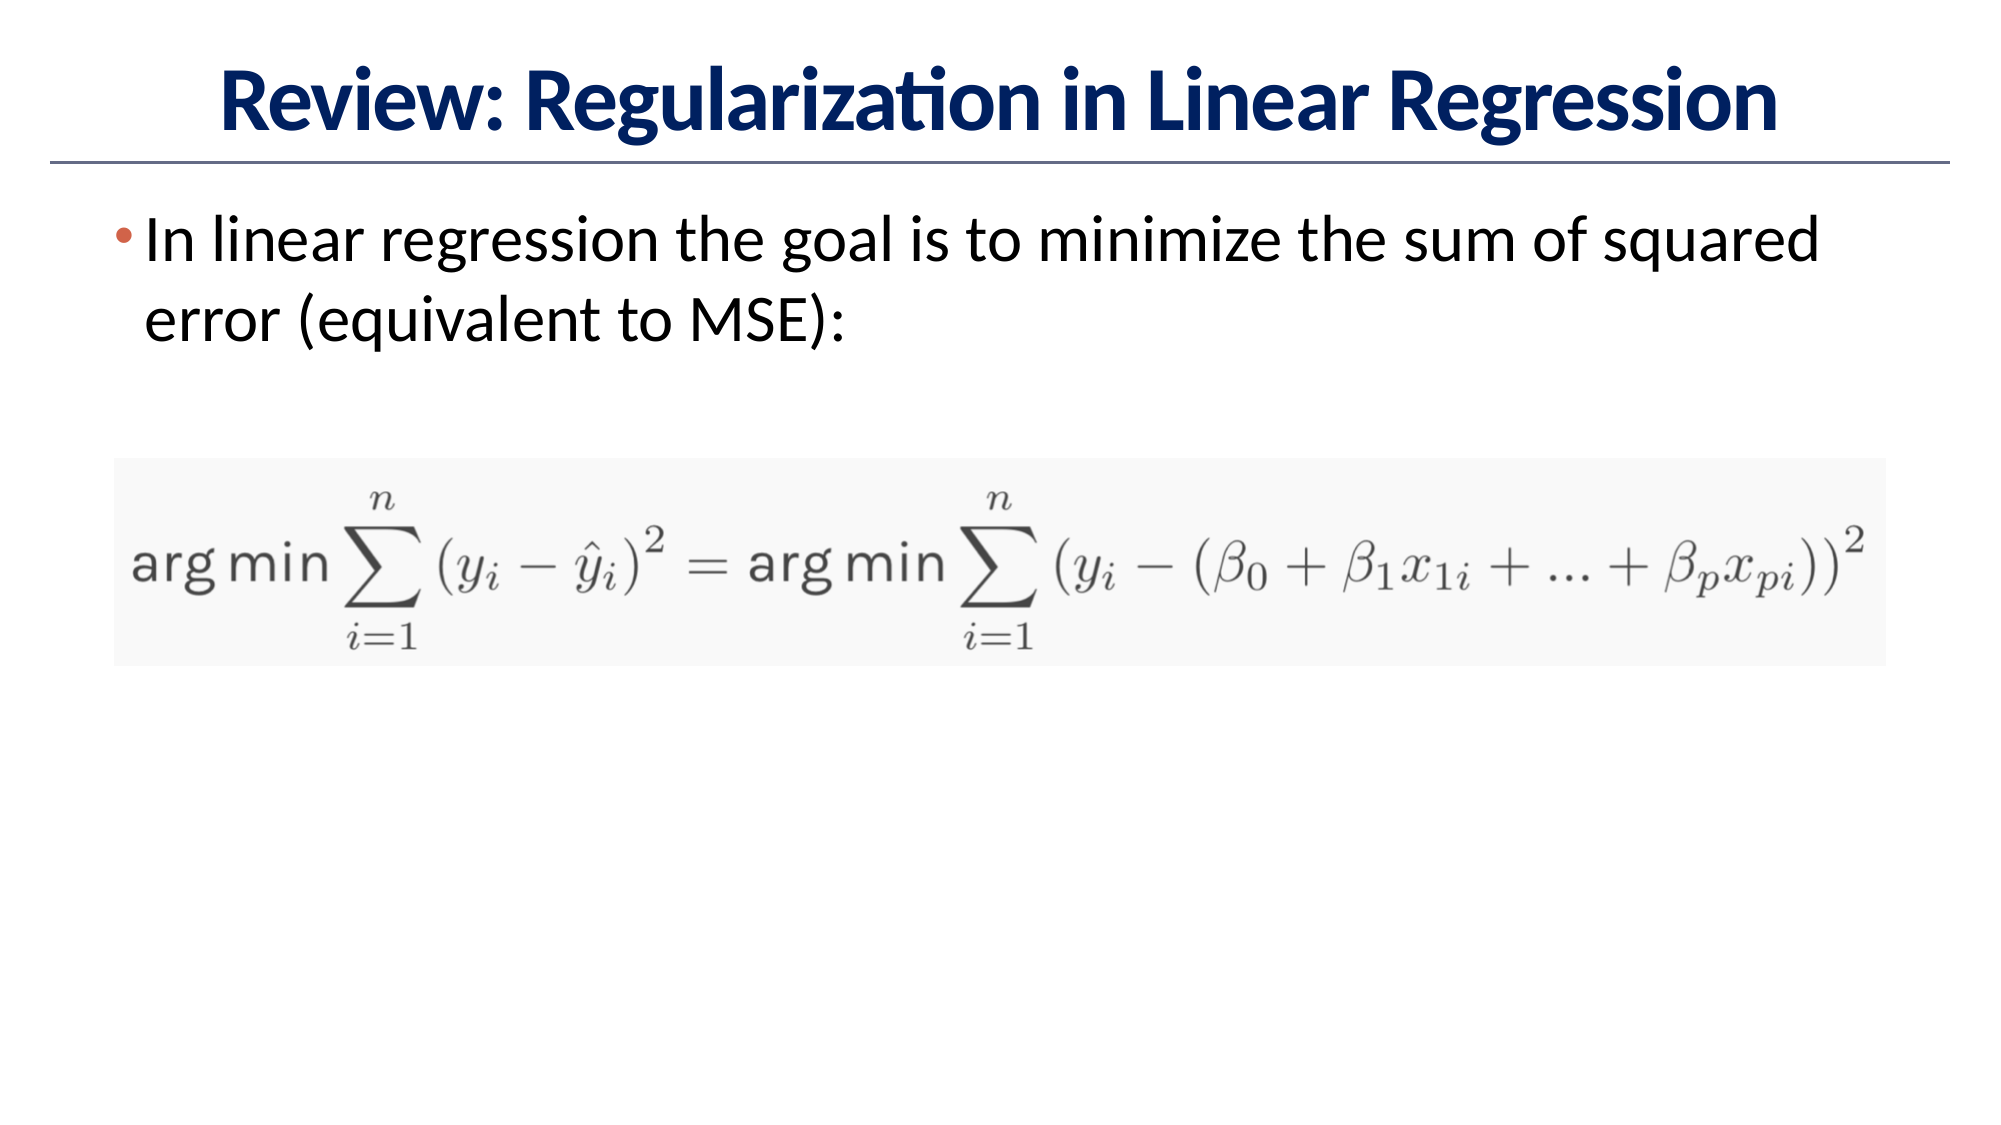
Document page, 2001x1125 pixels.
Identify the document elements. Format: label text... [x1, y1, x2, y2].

picture [114, 458, 1886, 667]
title Review: Regularization in Linear Regression [99, 24, 1900, 163]
list In linear regression the goal is to minimize the sum of squared error (equivalent to MSE): [99, 187, 1900, 1063]
